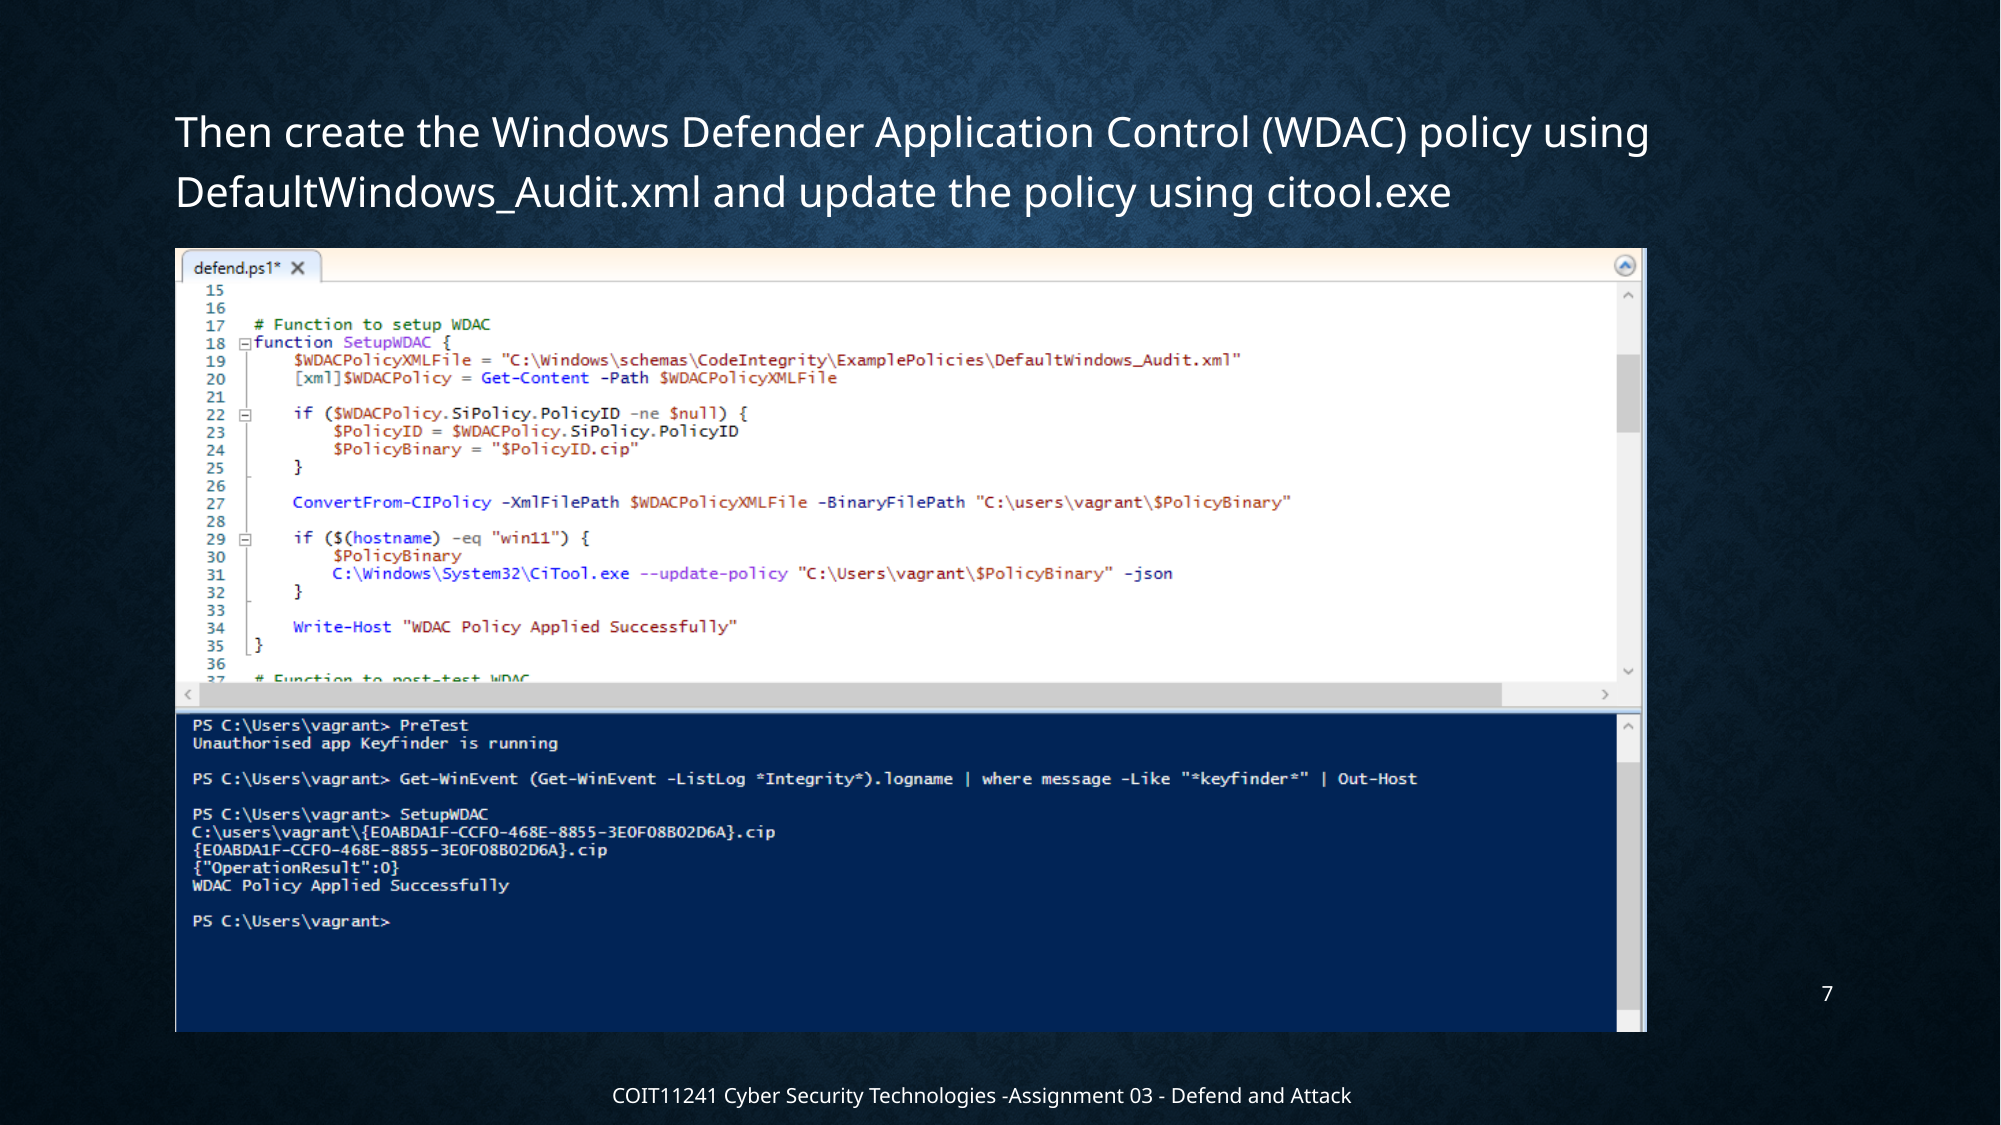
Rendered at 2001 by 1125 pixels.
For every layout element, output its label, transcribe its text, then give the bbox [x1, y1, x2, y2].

slide_number 7 [1724, 965, 1849, 1025]
picture [174, 247, 1648, 1032]
footer COIT11241 Cyber Security Technologies -Assignment 03 - Defend and Attack [597, 1064, 1403, 1125]
list Then create the Windows Defender Application Control (WDAC) policy using DefaultWindows_Audit.xml and update the policy using citool.exe [159, 88, 1785, 249]
